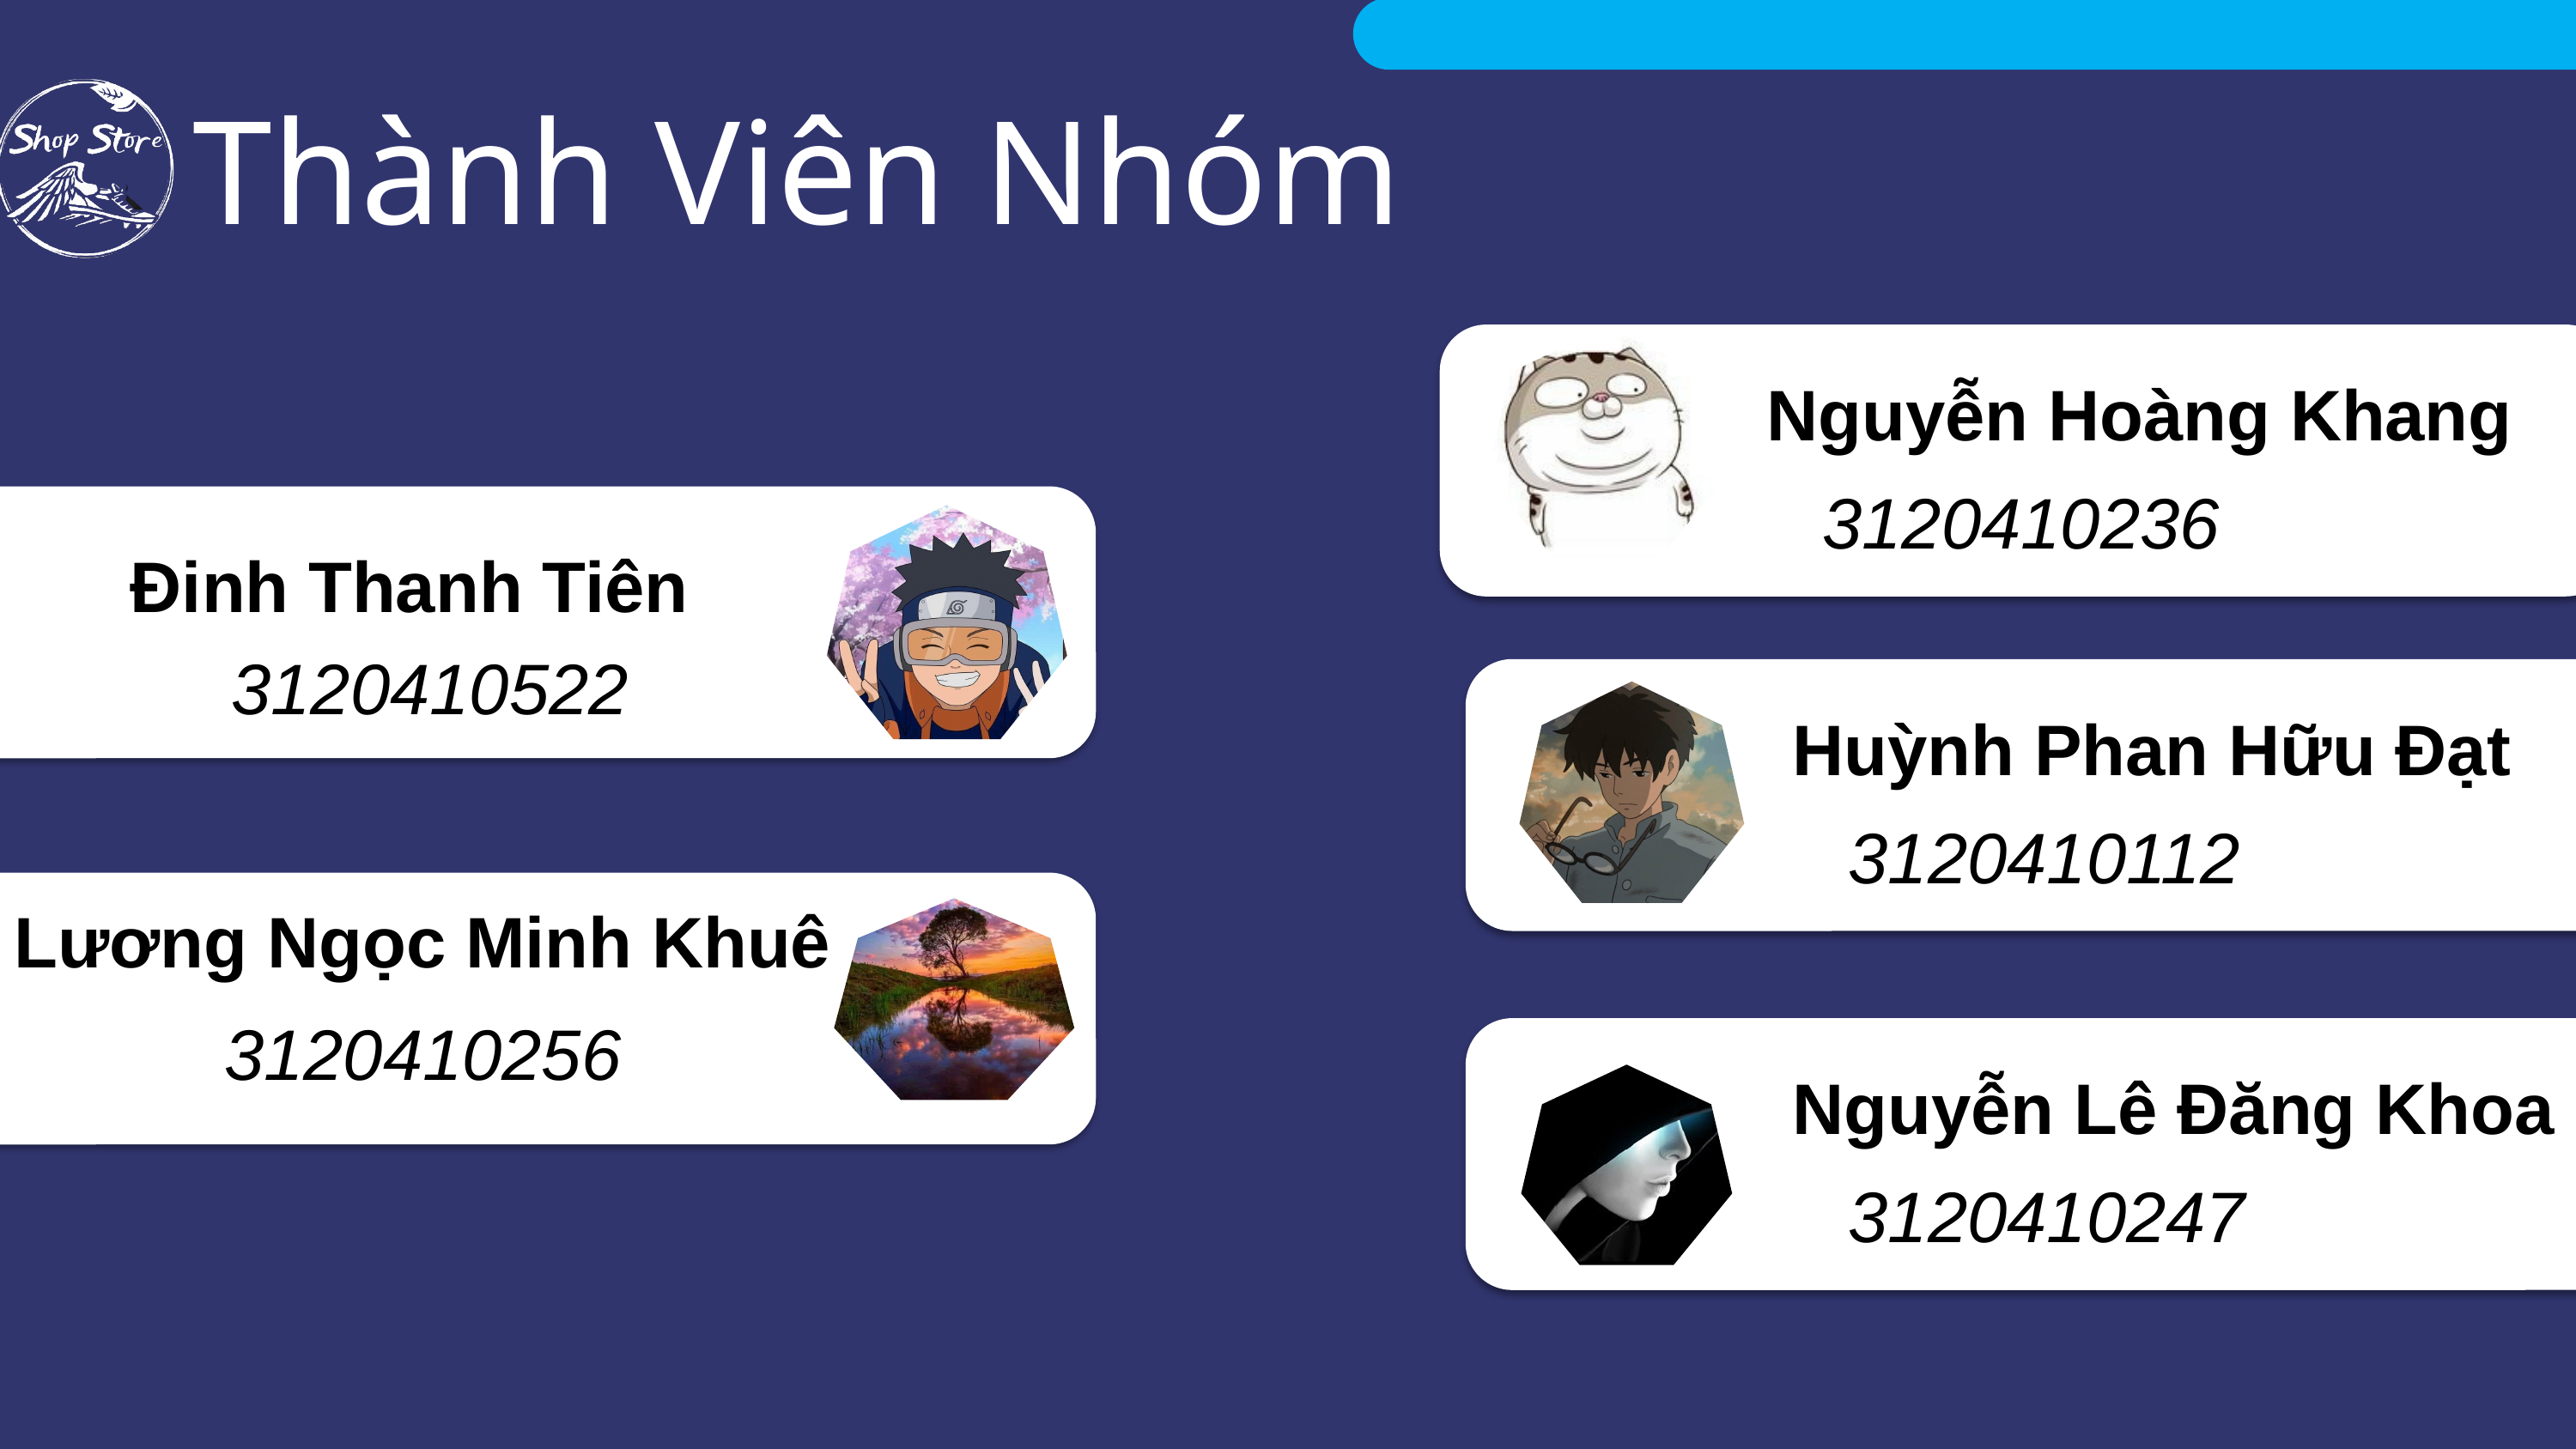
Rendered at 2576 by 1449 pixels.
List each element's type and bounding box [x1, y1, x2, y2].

text_box [0, 488, 1095, 757]
text_box [0, 874, 1095, 1143]
text_box [0, 72, 1747, 264]
text_box [1441, 325, 2576, 595]
text_box [1467, 660, 2576, 930]
text_box [1467, 1019, 2576, 1288]
text_box [1351, 0, 2576, 72]
